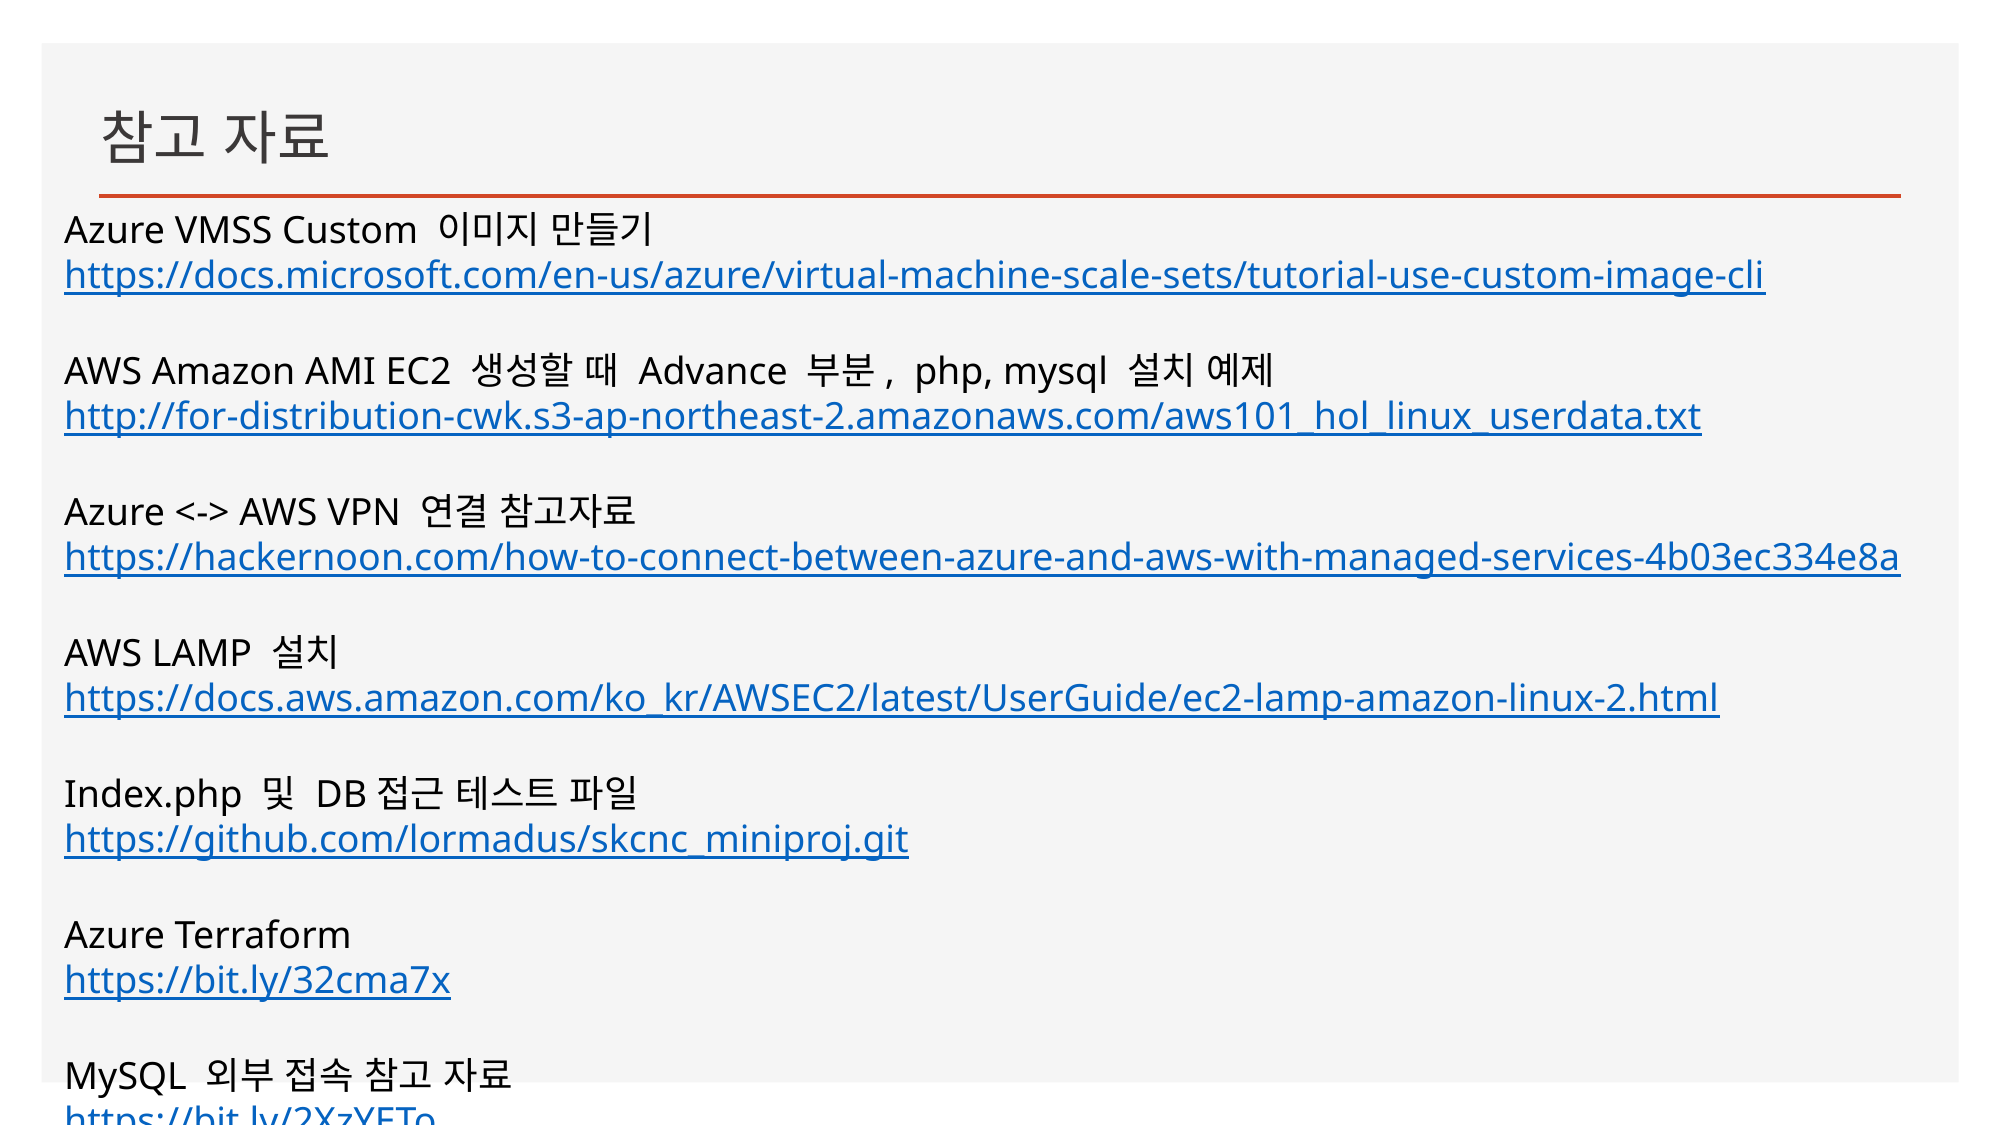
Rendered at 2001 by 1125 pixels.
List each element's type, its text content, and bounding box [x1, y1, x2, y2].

title 참고 자료 [85, 73, 1214, 179]
text_box Azure VMSS Custom 이미지 만들기 https://docs.microsoft.com/en-us/azure/virtual-machine-scale-sets/tutorial-use-custom-image-cli AWS Amazon AMI EC2 생성할 때 Advance 부분, php, mysql 설치 예제 http://for-distribution-cwk.s3-ap-northeast-2.amazonaws.com/aws101_hol_linux_userdata.txt Azure <-> AWS VPN 연결 참고자료 https://hackernoon.com/how-to-connect-between-azure-and-aws-with-managed-services-4b03ec334e8a AWS LAMP 설치 https://docs.aws.amazon.com/ko_kr/AWSEC2/latest/UserGuide/ec2-lamp-amazon-linux-2.html Index.php 및 DB접근 테스트 파일 https://github.com/lormadus/skcnc_miniproj.git Azure Terraform https://bit.ly/32cma7x MySQL 외부 접속 참고 자료 https://bit.ly/2XzYETo [49, 198, 1926, 1125]
